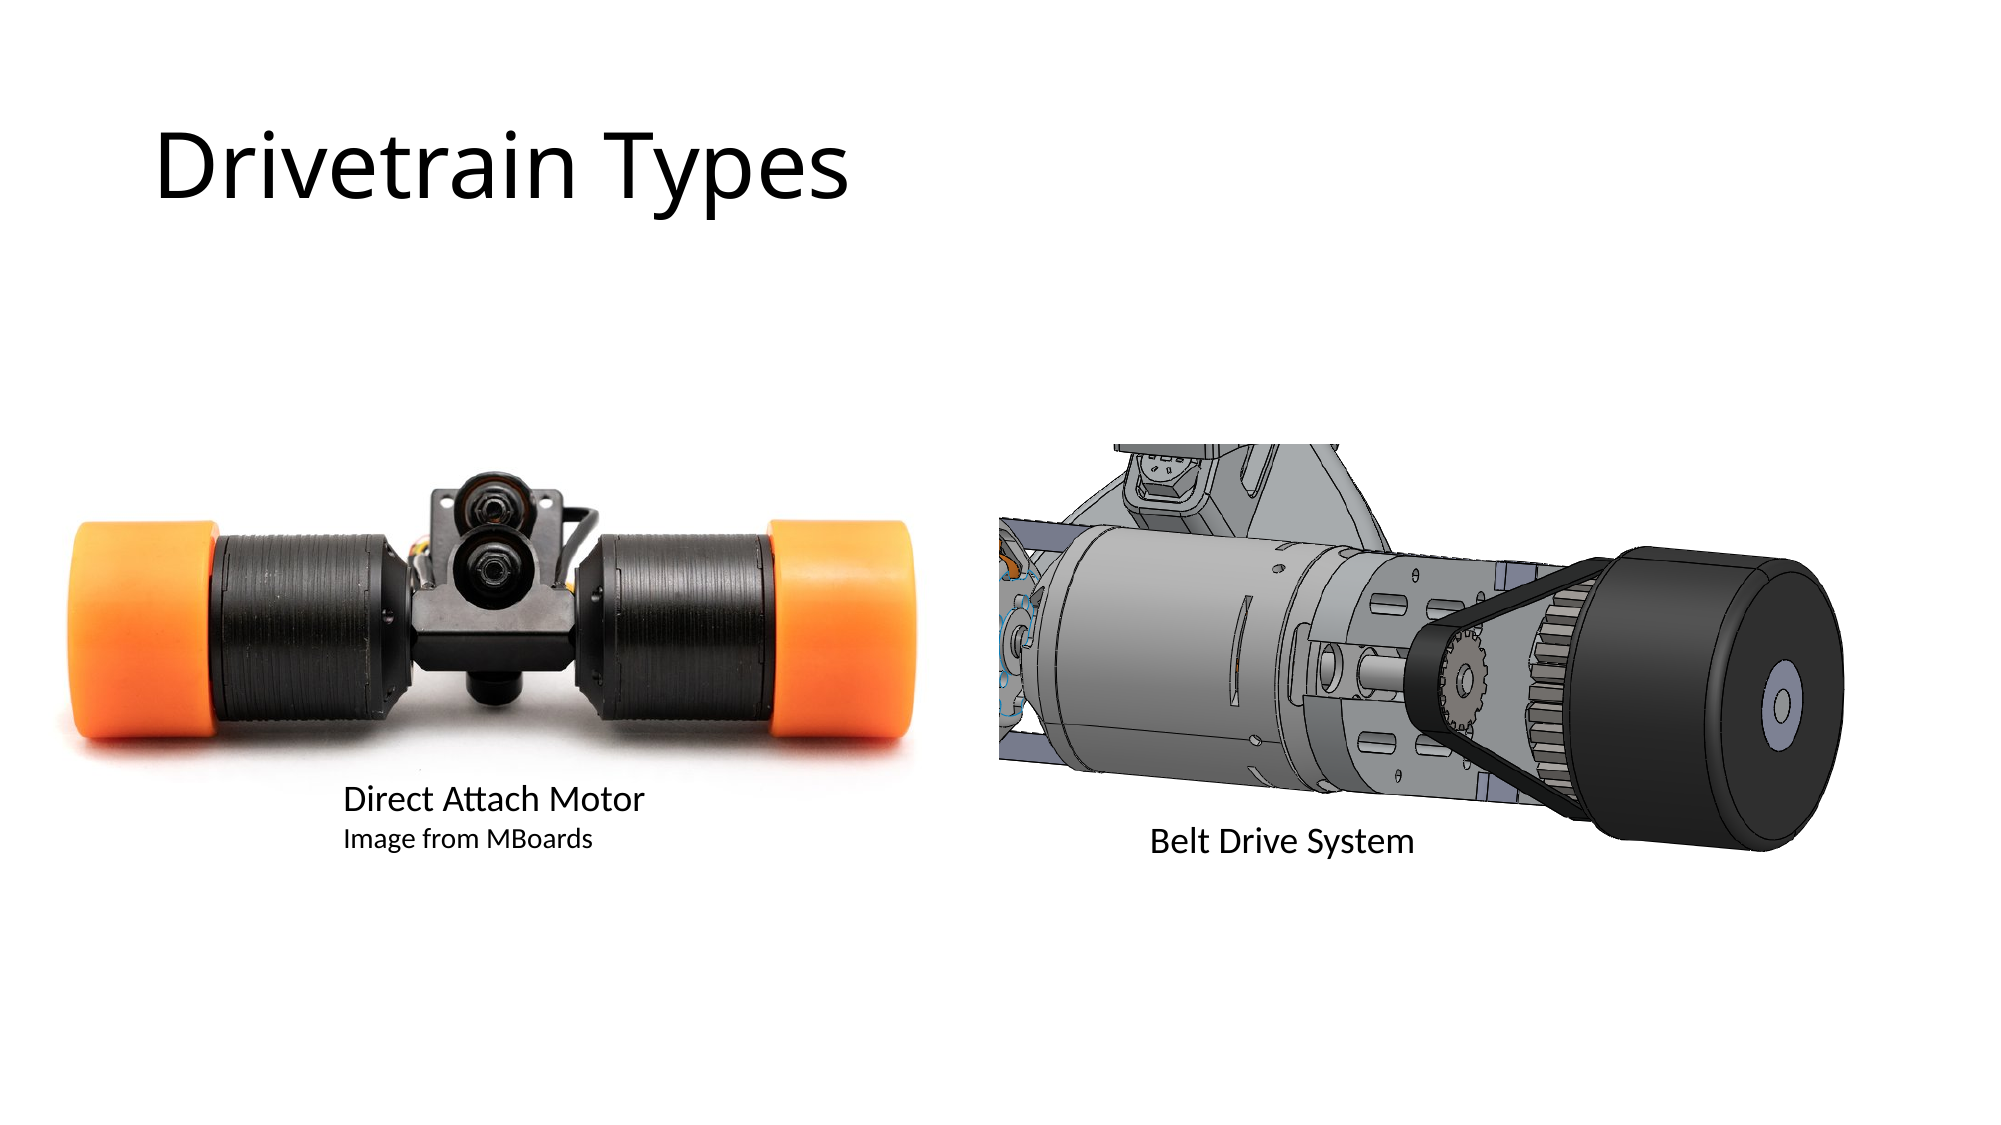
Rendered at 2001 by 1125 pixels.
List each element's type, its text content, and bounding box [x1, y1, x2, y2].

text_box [999, 444, 1943, 912]
text_box Direct Attach Motor Image from MBoards [328, 809, 779, 862]
title Drivetrain Types [137, 59, 1863, 278]
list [47, 444, 943, 809]
